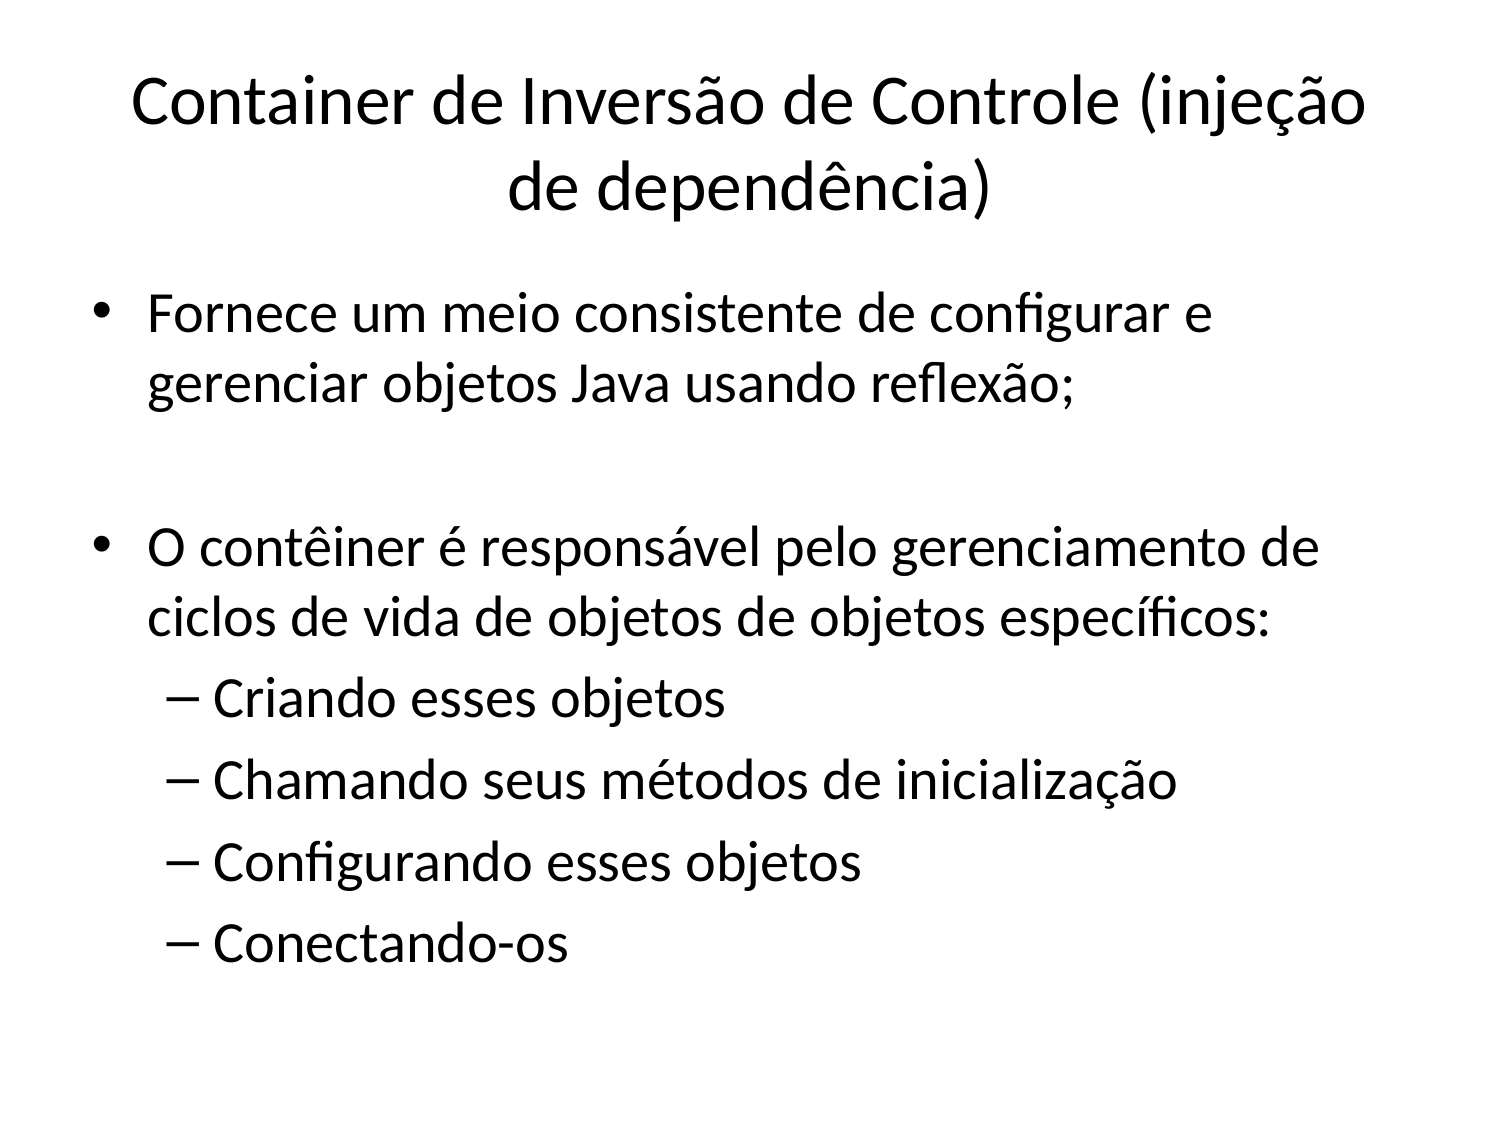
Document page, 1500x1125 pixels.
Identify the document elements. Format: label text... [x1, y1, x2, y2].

title Container de Inversão de Controle (injeção de dependência) [75, 45, 1425, 233]
list Fornece um meio consistente de configurar e gerenciar objetos Java usando reflexão; O contêiner é responsável pelo gerenciamento de ciclos de vida de objetos de objetos específicos: Criando esses objetos Chamando seus métodos de inicialização Configurando esses objetos Conectando-os [76, 267, 1427, 1059]
